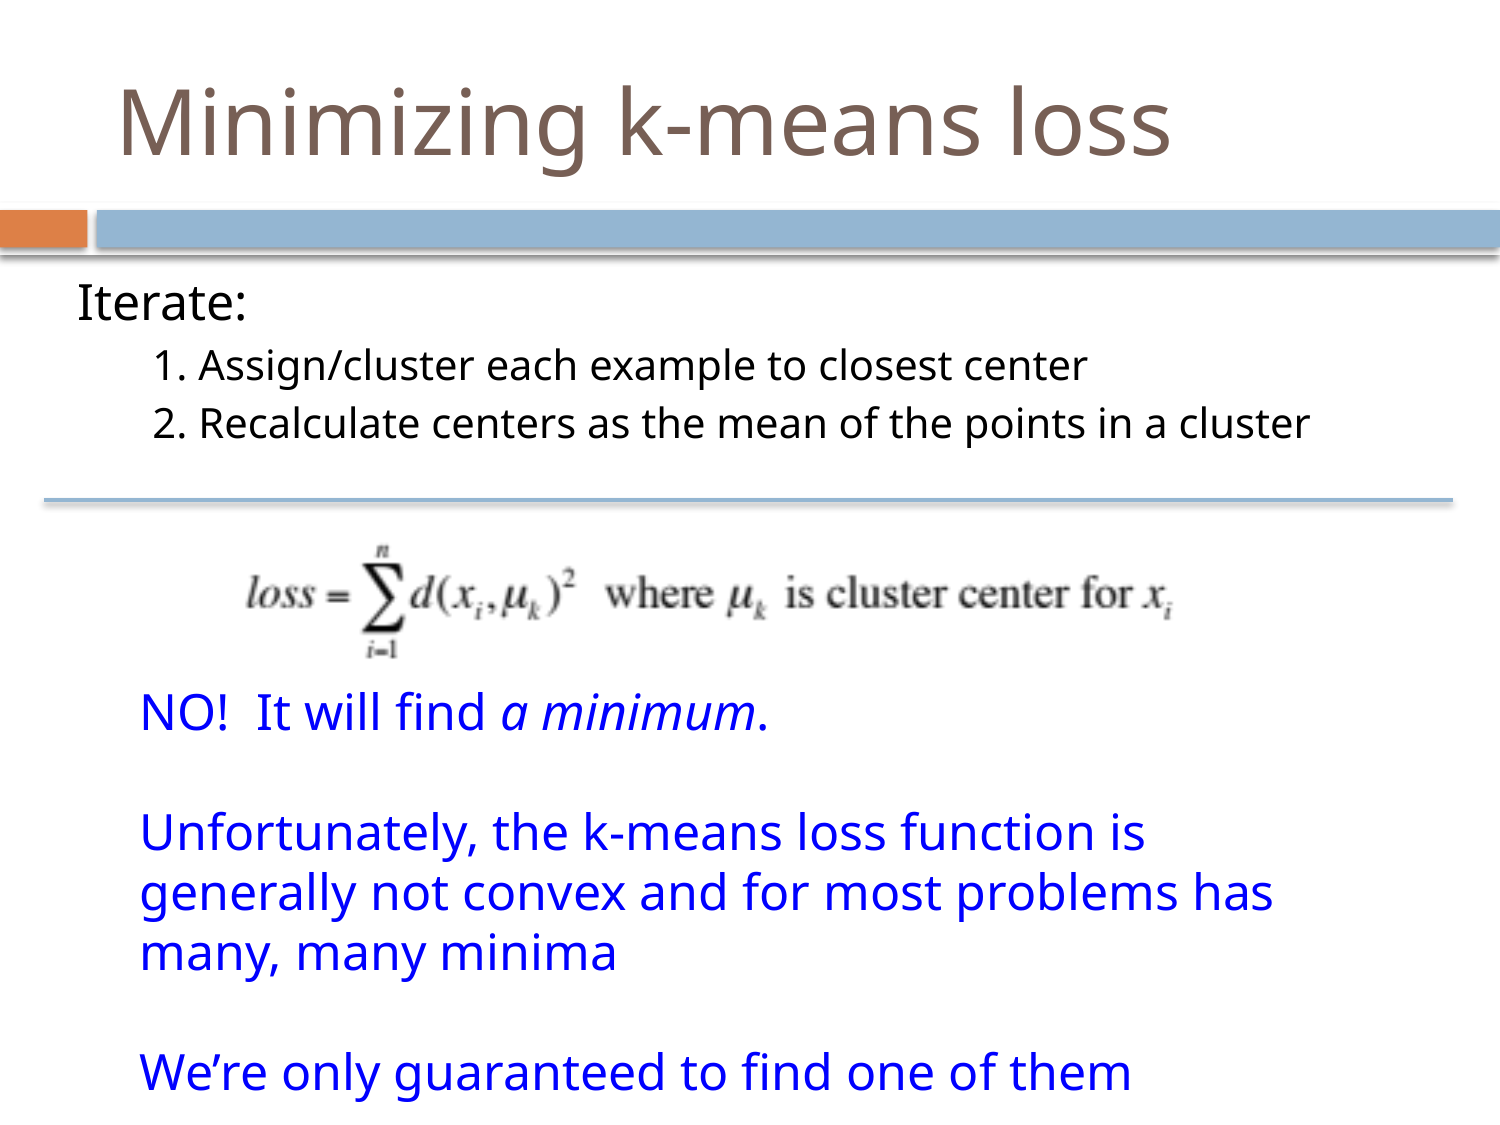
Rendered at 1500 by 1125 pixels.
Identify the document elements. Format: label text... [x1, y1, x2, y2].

text_box Iterate: 1. Assign/cluster each example to closest center 2. Recalculate centers as the mean of the points in a cluster [62, 262, 1400, 472]
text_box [241, 525, 1179, 663]
title Minimizing k-means loss [100, 37, 1438, 200]
text_box NO! It will find a minimum. Unfortunately, the k-means loss function is generally not convex and for most problems has many, many minima We’re only guaranteed to find one of them [124, 673, 1362, 1108]
